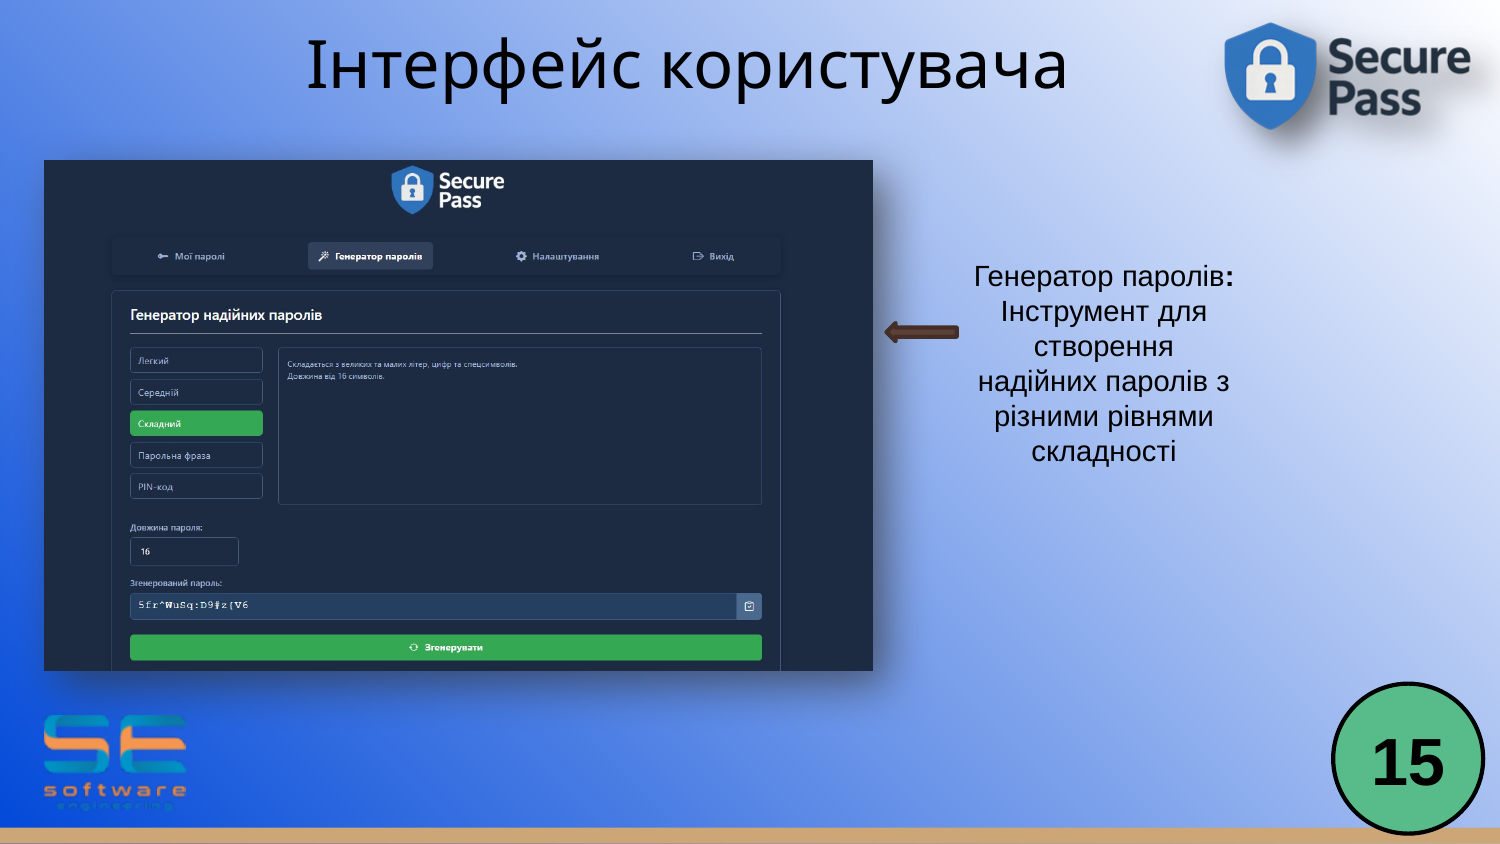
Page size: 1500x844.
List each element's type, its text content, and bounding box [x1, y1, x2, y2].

text_box [884, 321, 959, 344]
picture [43, 714, 186, 811]
title Інтерфейс користувача [0, 0, 1183, 117]
picture [43, 160, 873, 672]
text_box 15 [1331, 681, 1486, 836]
text_box Генератор паролів: Інструмент для створення надійних паролів з різними рівнями складності [956, 250, 1252, 475]
picture [1188, 0, 1500, 202]
